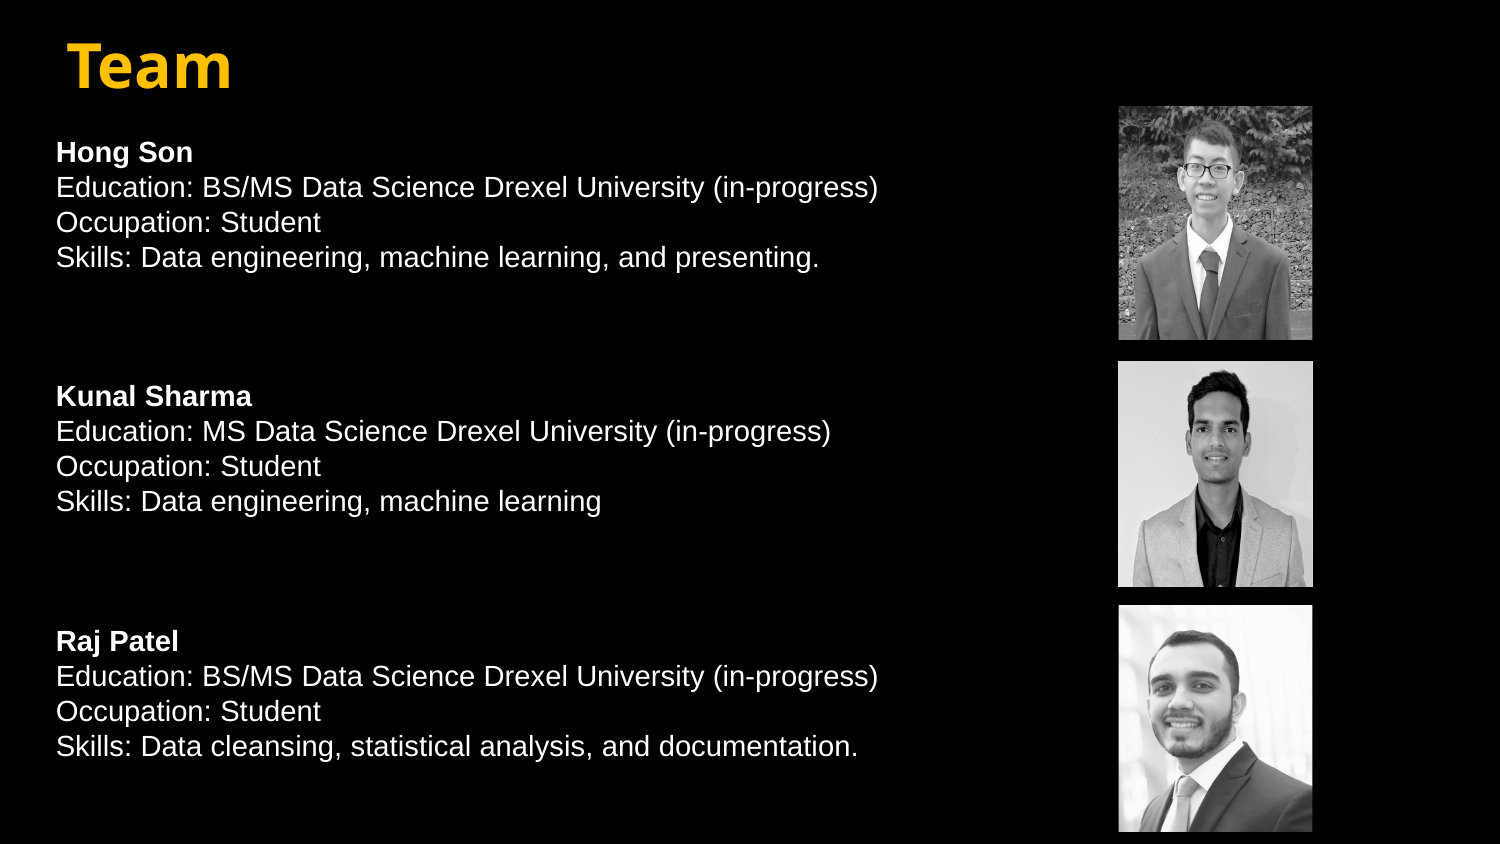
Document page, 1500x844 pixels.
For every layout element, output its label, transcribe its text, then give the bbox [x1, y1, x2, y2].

picture [1118, 605, 1313, 832]
text_box Hong Son Education: BS/MS Data Science Drexel University (in-progress) Occupation: Student Skills: Data engineering, machine learning, and presenting. Kunal Sharma Education: MS Data Science Drexel University (in-progress) Occupation: Student Skills: Data engineering, machine learning Raj Patel Education: BS/MS Data Science Drexel University (in-progress) Occupation: Student Skills: Data cleansing, statistical analysis, and documentation. [40, 117, 1439, 823]
picture [1118, 106, 1313, 587]
title Team [51, 11, 1449, 106]
